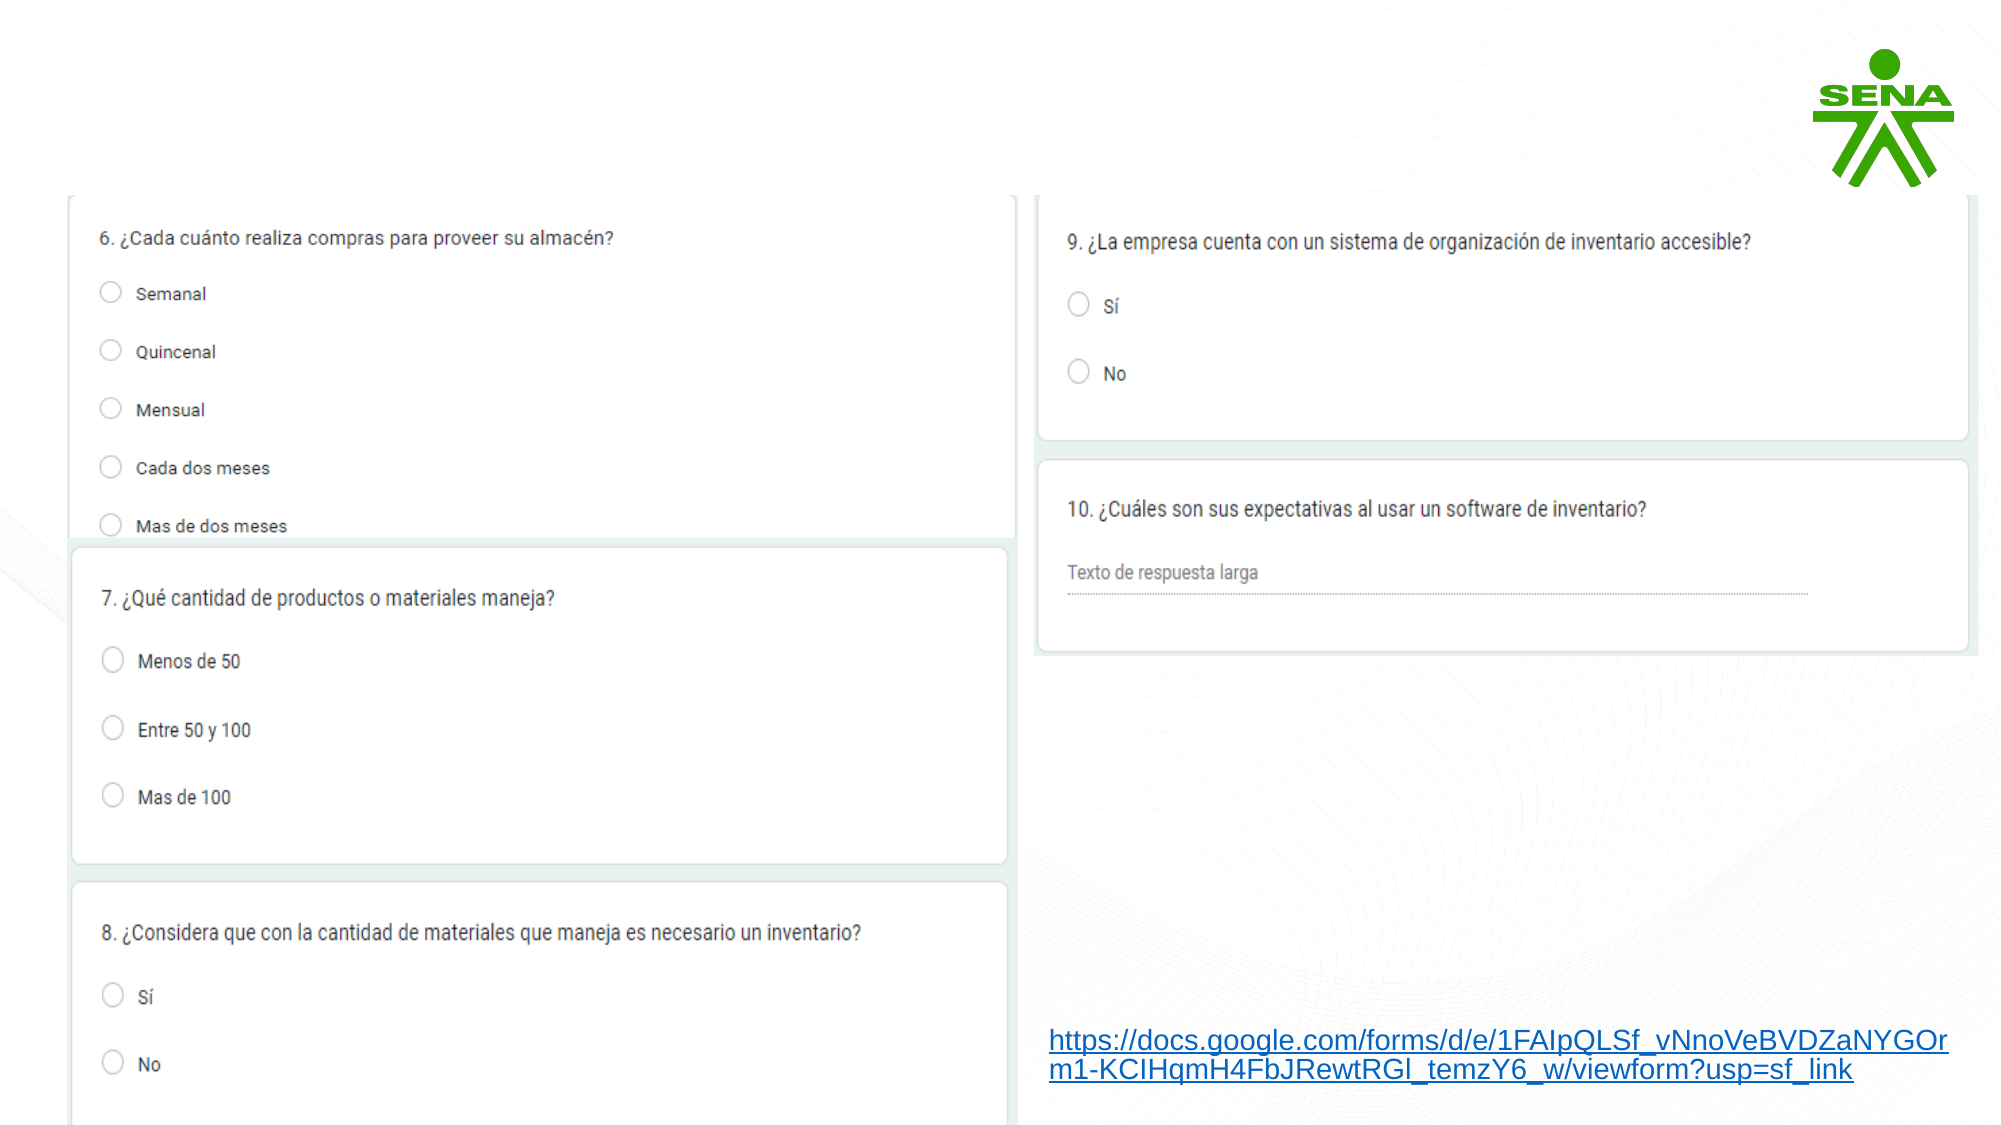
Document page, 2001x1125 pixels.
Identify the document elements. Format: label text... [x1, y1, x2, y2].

picture [0, 0, 2000, 1125]
text_box https://docs.google.com/forms/d/e/1FAIpQLSf_vNnoVeBVDZaNYGOrm1-KCIHqmH4FbJRewtRGl_temzY6_w/viewform?usp=sf_link [1033, 1006, 1979, 1072]
